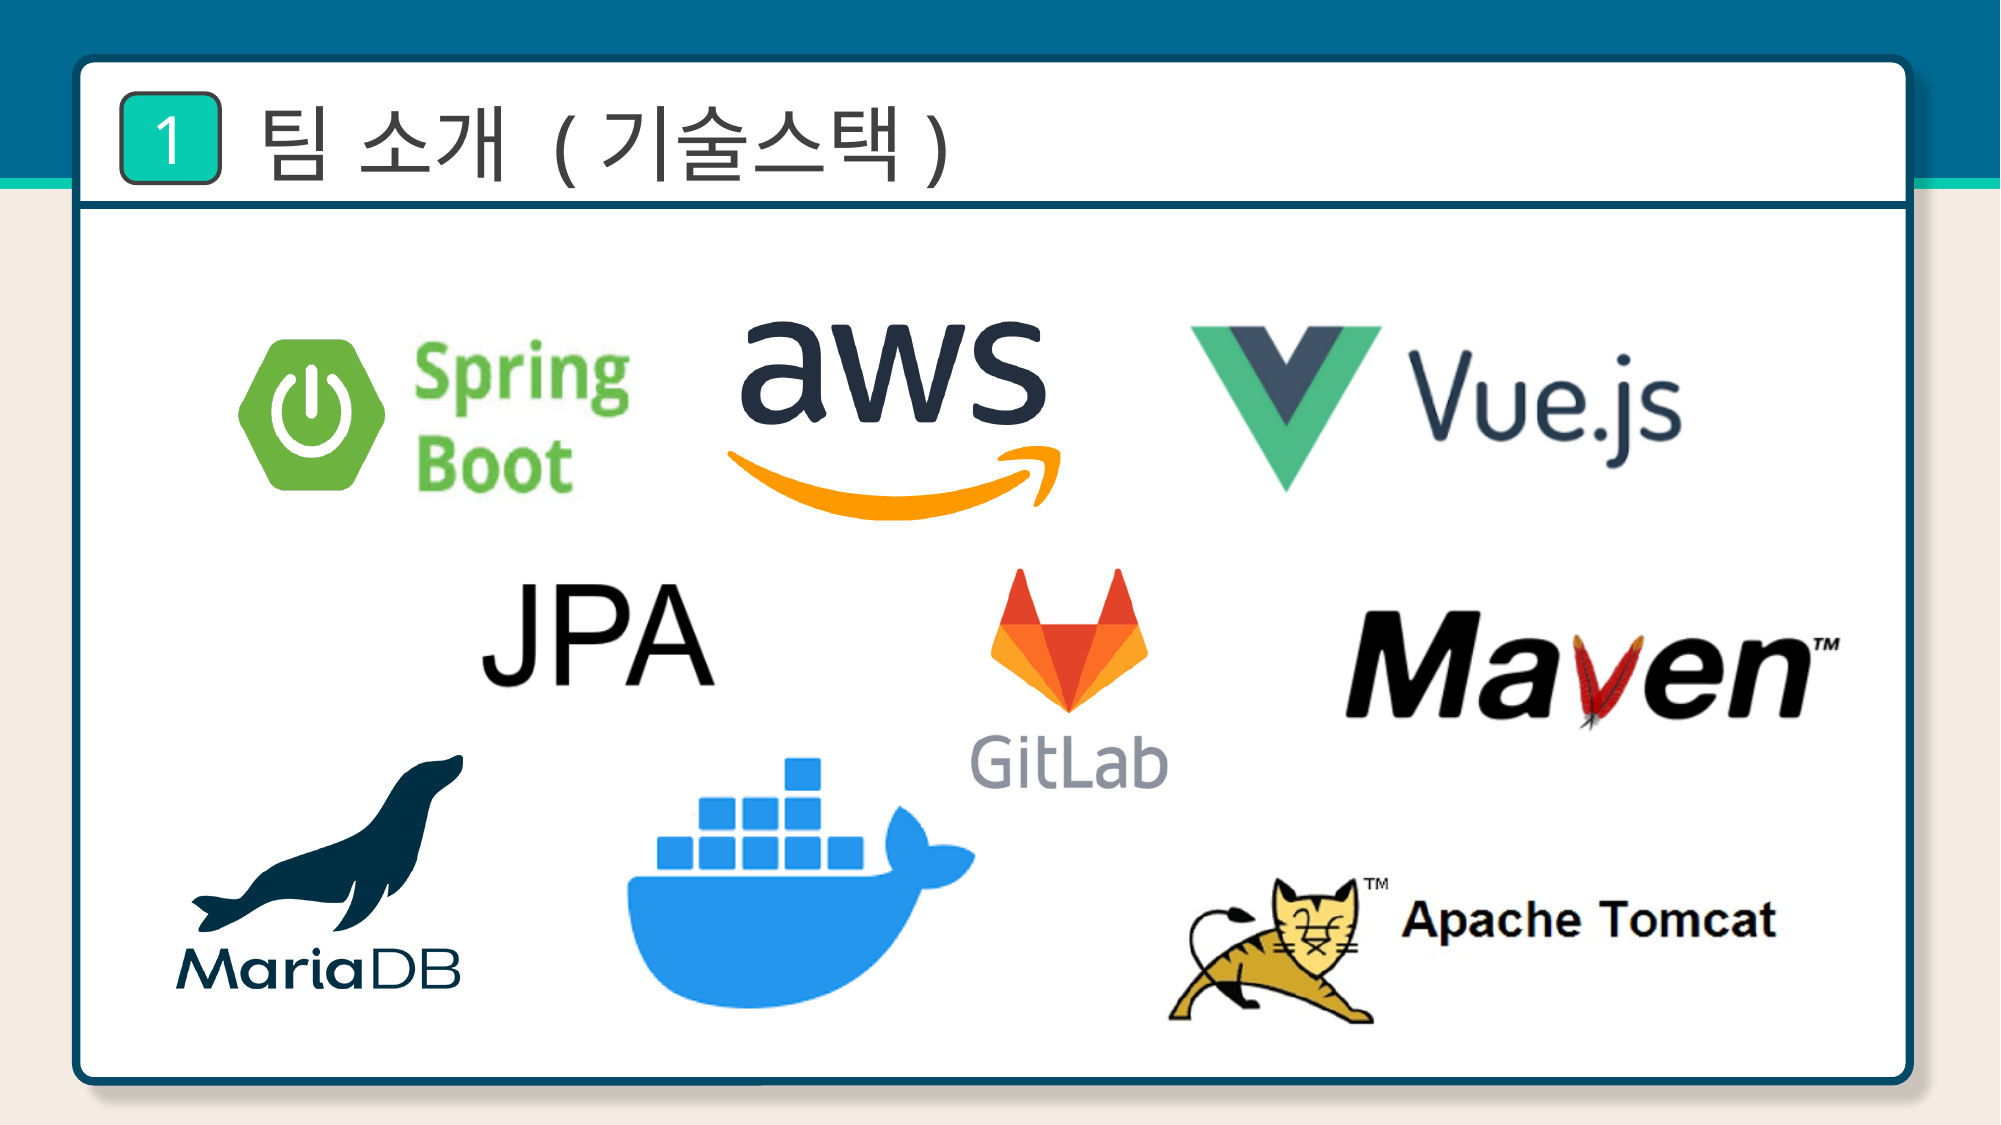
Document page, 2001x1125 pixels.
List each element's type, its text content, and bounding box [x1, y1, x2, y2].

text_box [75, 57, 1911, 1083]
picture [121, 247, 1740, 1070]
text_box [157, 256, 658, 572]
text_box 팀 소개 (기술스택) [140, 84, 1067, 200]
text_box [0, 0, 2000, 179]
text_box 1 [120, 92, 221, 185]
picture [1288, 565, 1866, 777]
picture [1164, 835, 1796, 1038]
